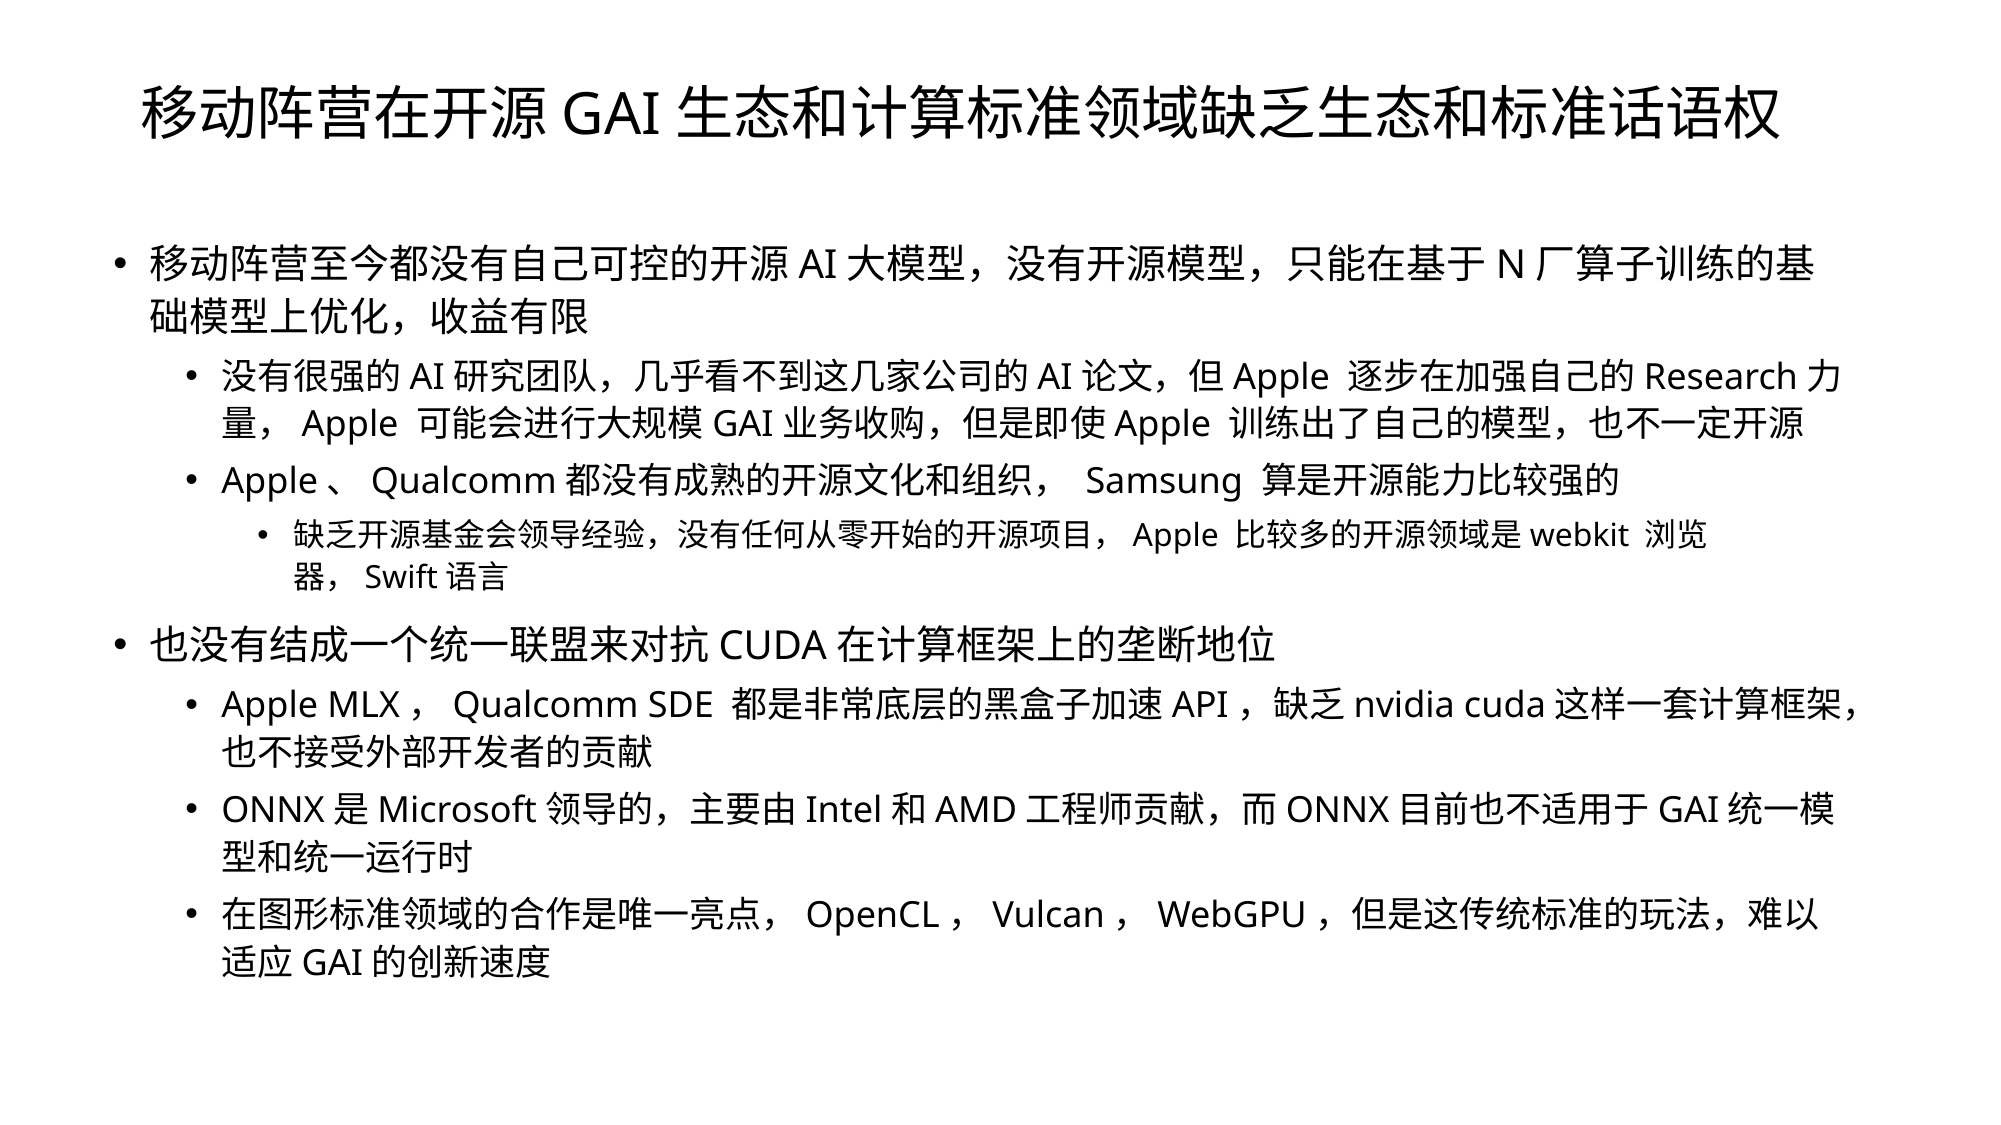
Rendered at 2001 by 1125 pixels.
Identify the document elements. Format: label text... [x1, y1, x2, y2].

title 移动阵营在开源GAI生态和计算标准领域缺乏生态和标准话语权 [125, 59, 1863, 173]
list 移动阵营至今都没有自己可控的开源AI大模型，没有开源模型，只能在基于N厂算子训练的基础模型上优化，收益有限 没有很强的AI研究团队，几乎看不到这几家公司的AI论文，但Apple 逐步在加强自己的Research力量，Apple 可能会进行大规模GAI业务收购，但是即使Apple 训练出了自己的模型，也不一定开源 Apple、Qualcomm都没有成熟的开源文化和组织， Samsung 算是开源能力比较强的 缺乏开源基金会领导经验，没有任何从零开始的开源项目，Apple 比较多的开源领域是webkit 浏览器，Swift语言 也没有结成一个统一联盟来对抗CUDA在计算框架上的垄断地位 Apple MLX，Qualcomm SDE 都是非常底层的黑盒子加速API，缺乏nvidia cuda这样一套计算框架，也不接受外部开发者的贡献 ONNX是Microsoft领导的，主要由Intel和AMD工程师贡献，而ONNX目前也不适用于GAI统一模型和统一运行时 在图形标准领域的合作是唯一亮点，OpenCL，Vulcan，WebGPU，但是这传统标准的玩法，难以适应GAI的创新速度 [98, 225, 1863, 1030]
